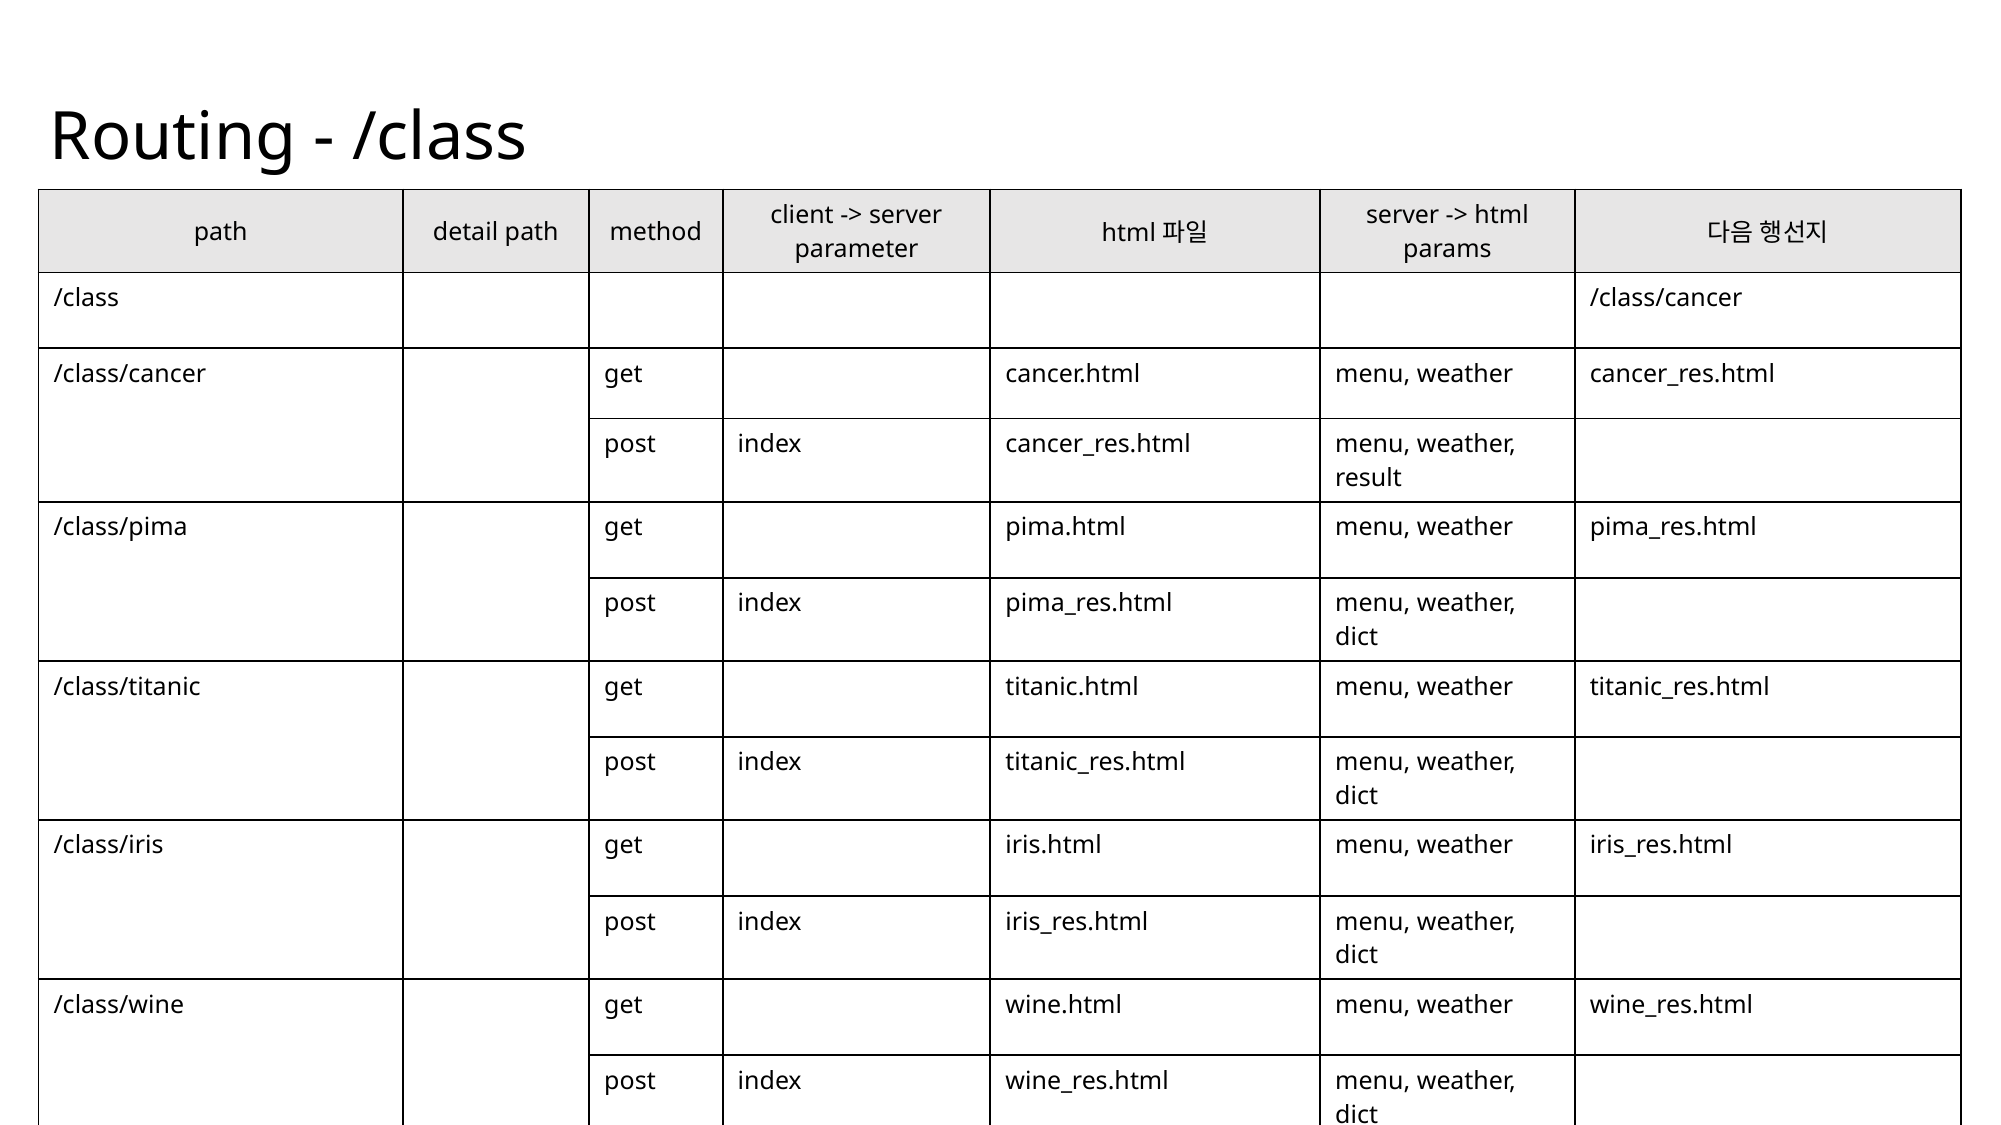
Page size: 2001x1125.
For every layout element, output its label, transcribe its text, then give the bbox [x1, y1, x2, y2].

table_cell get [590, 821, 722, 895]
table_cell index [724, 1056, 989, 1125]
table_cell /class/pima [39, 503, 402, 660]
table_header 다음 행선지 [1576, 190, 1960, 272]
table_cell pima.html [991, 503, 1319, 577]
table_cell [724, 349, 989, 418]
table_cell menu, weather [1321, 980, 1574, 1054]
table_cell /class/cancer [39, 349, 402, 501]
table_cell [724, 273, 989, 347]
table_cell [1576, 1056, 1960, 1125]
table_cell [404, 821, 588, 978]
table_cell cancer_res.html [991, 419, 1319, 501]
table_cell post [590, 1056, 722, 1125]
table_cell titanic_res.html [1576, 662, 1960, 736]
table_cell [404, 273, 588, 347]
table_cell get [590, 980, 722, 1054]
table_cell index [724, 419, 989, 501]
table_cell get [590, 503, 722, 577]
table_cell titanic_res.html [991, 738, 1319, 819]
table_header client -> server parameter [724, 190, 989, 272]
table_cell [1576, 738, 1960, 819]
table_cell post [590, 419, 722, 501]
table_cell menu, weather [1321, 349, 1574, 418]
table_cell pima_res.html [991, 579, 1319, 660]
table_cell menu, weather [1321, 662, 1574, 736]
table_cell menu, weather [1321, 821, 1574, 895]
table_cell [724, 980, 989, 1054]
table_cell get [590, 662, 722, 736]
table_header detail path [404, 190, 588, 272]
table_cell pima_res.html [1576, 503, 1960, 577]
table_cell index [724, 738, 989, 819]
table_cell cancer.html [991, 349, 1319, 418]
table_cell [404, 349, 588, 501]
table_cell /class/iris [39, 821, 402, 978]
table_cell [1576, 897, 1960, 978]
table_cell post [590, 738, 722, 819]
table_cell index [724, 897, 989, 978]
table_cell [404, 503, 588, 660]
table_header html파일 [991, 190, 1319, 272]
table_cell wine_res.html [991, 1056, 1319, 1125]
table_cell post [590, 579, 722, 660]
table_cell [991, 273, 1319, 347]
table_header path [39, 190, 402, 272]
table_cell [590, 273, 722, 347]
table_cell /class/titanic [39, 662, 402, 819]
table_cell menu, weather, dict [1321, 1056, 1574, 1125]
table_cell menu, weather [1321, 503, 1574, 577]
table_cell menu, weather, result [1321, 419, 1574, 501]
table_cell iris_res.html [991, 897, 1319, 978]
table_cell menu, weather, dict [1321, 579, 1574, 660]
table_cell /class/wine [39, 980, 402, 1125]
table_cell wine.html [991, 980, 1319, 1054]
table_cell [724, 821, 989, 895]
table_cell wine_res.html [1576, 980, 1960, 1054]
table_cell menu, weather, dict [1321, 897, 1574, 978]
table_cell [1576, 579, 1960, 660]
table_cell /class/cancer [1576, 273, 1960, 347]
table_cell [724, 662, 989, 736]
table_cell [724, 503, 989, 577]
table_cell menu, weather, dict [1321, 738, 1574, 819]
table_cell post [590, 897, 722, 978]
table_cell get [590, 349, 722, 418]
table_cell /class [39, 273, 402, 347]
table_cell iris.html [991, 821, 1319, 895]
title Routing - /class [0, 87, 712, 188]
table_cell [1321, 273, 1574, 347]
table_cell [404, 980, 588, 1125]
table_cell cancer_res.html [1576, 349, 1960, 418]
table_cell titanic.html [991, 662, 1319, 736]
table_cell iris_res.html [1576, 821, 1960, 895]
table_cell [1576, 419, 1960, 501]
table_header method [590, 190, 722, 272]
table_cell index [724, 579, 989, 660]
table_header server -> html params [1321, 190, 1574, 272]
table_cell [404, 662, 588, 819]
